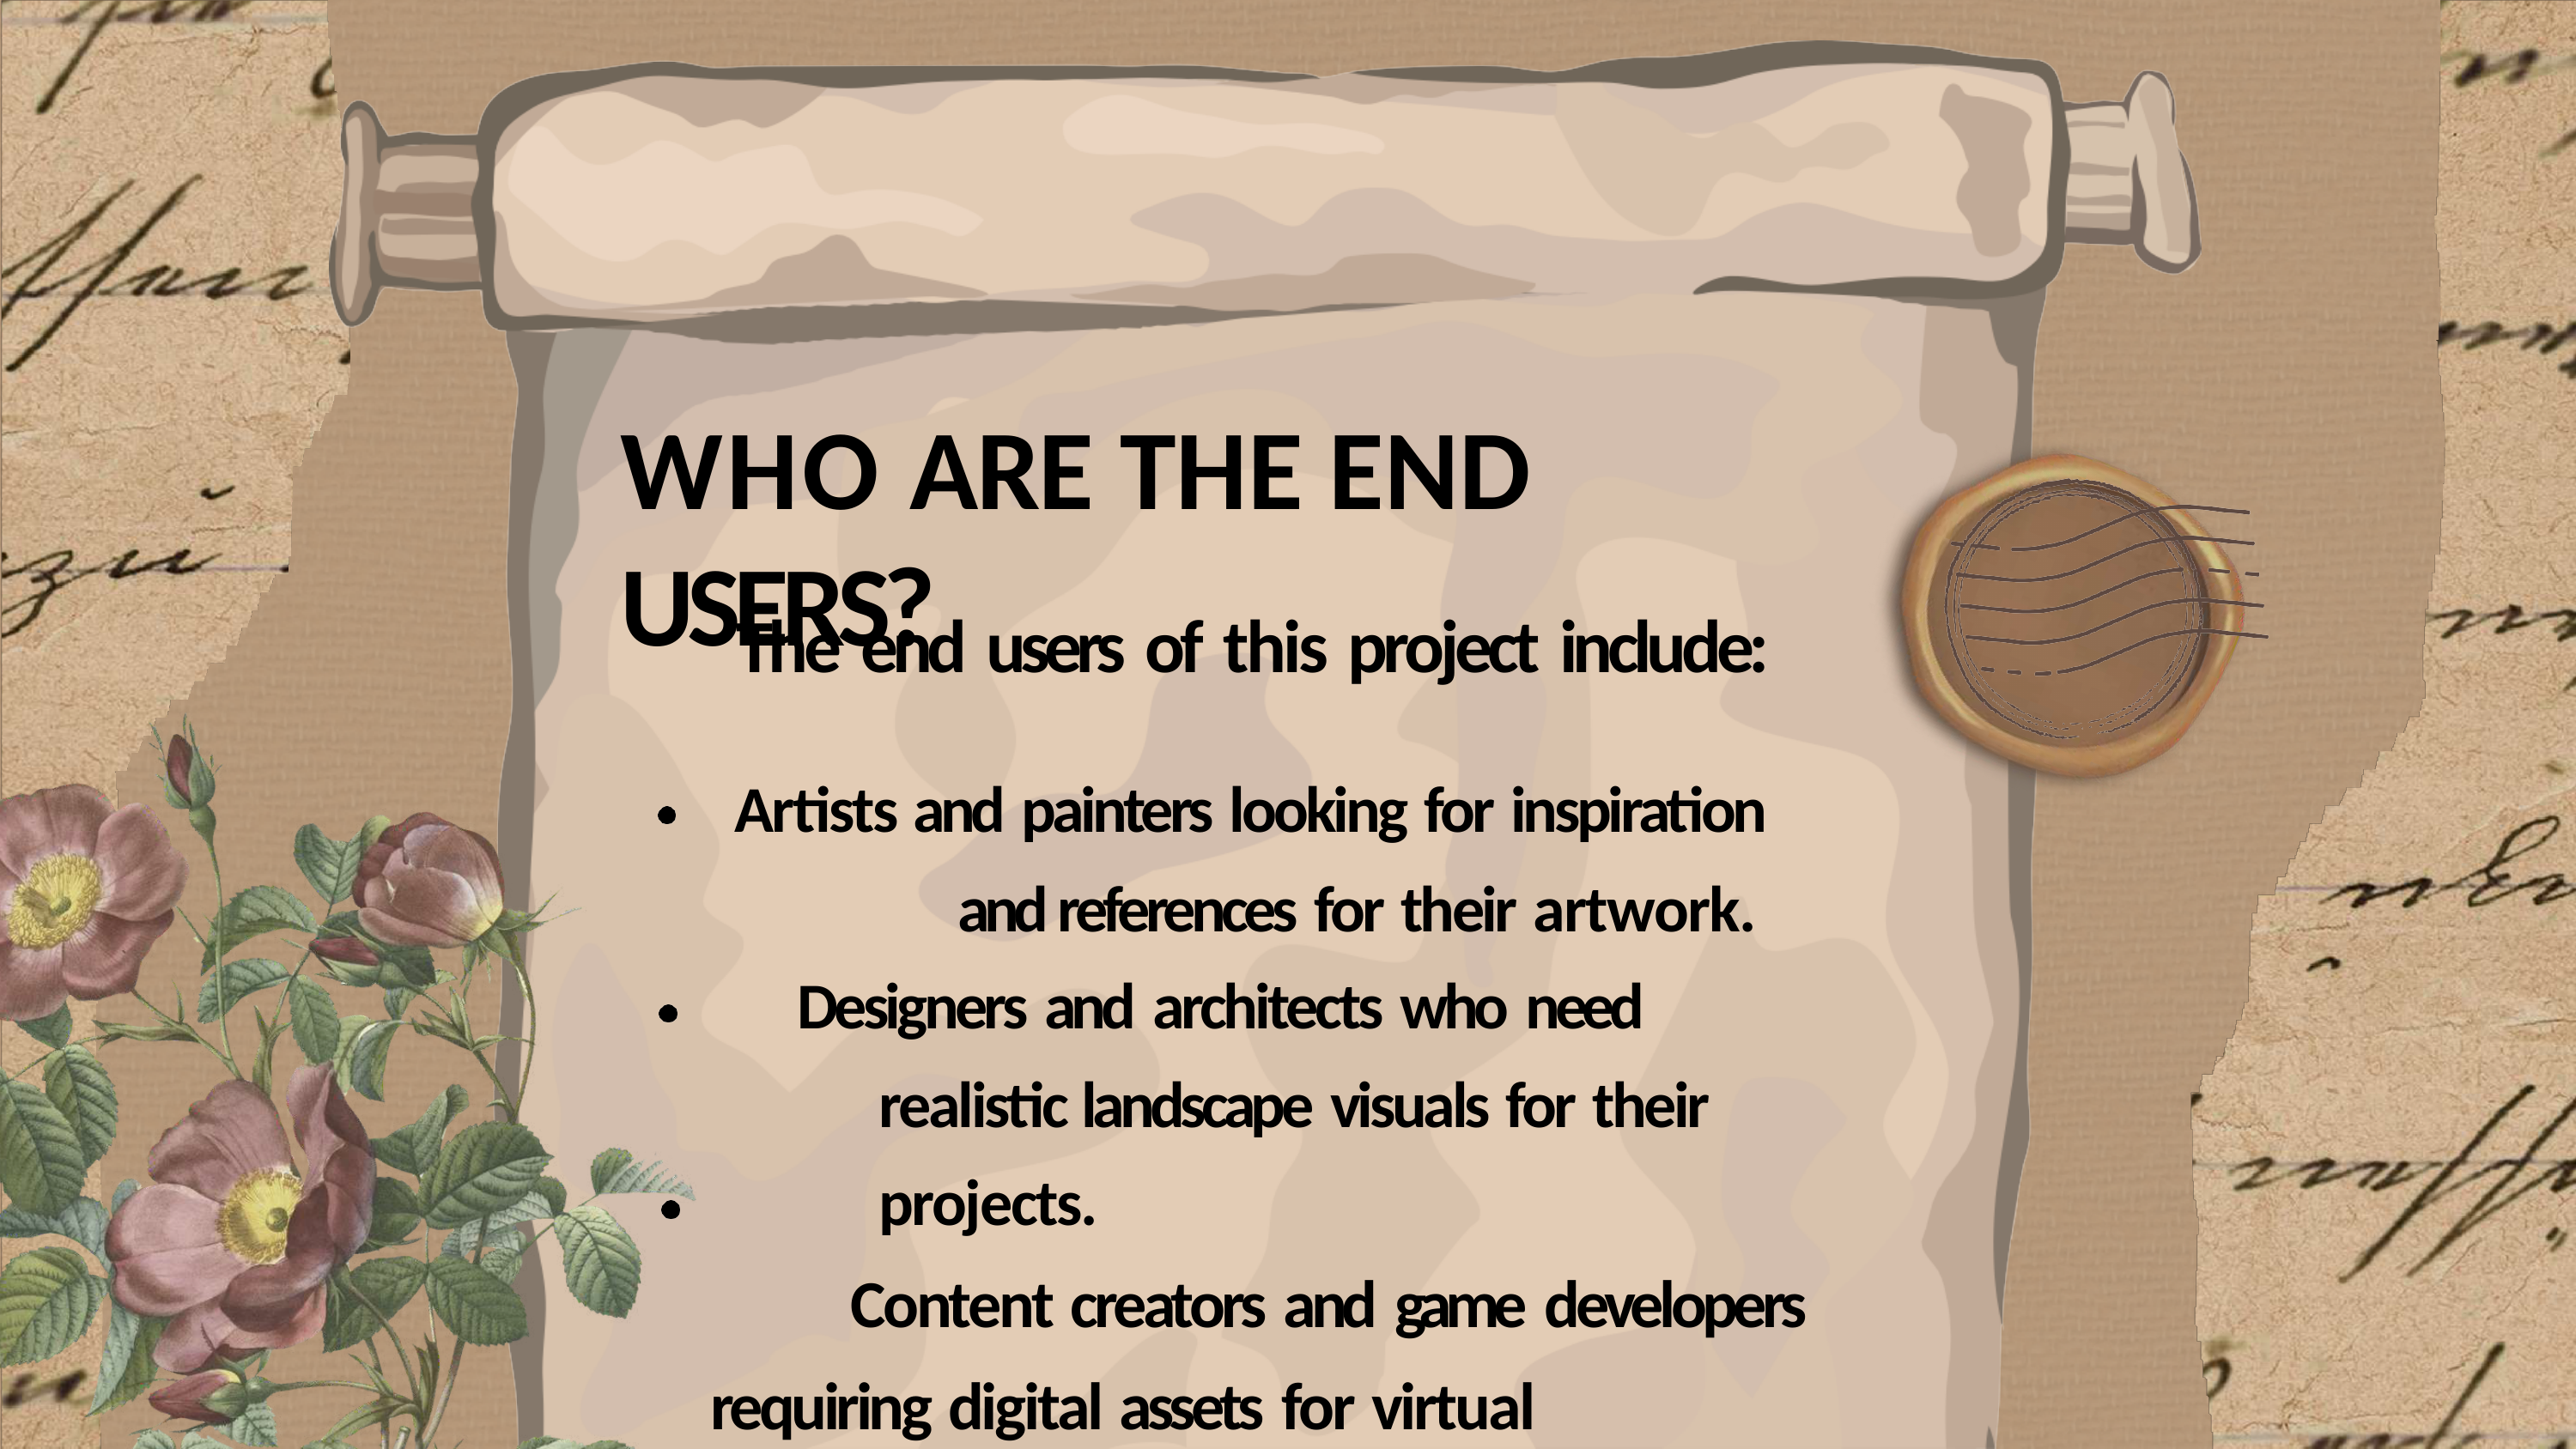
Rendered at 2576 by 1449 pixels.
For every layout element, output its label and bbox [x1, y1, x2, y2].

text_box [0, 0, 2576, 1449]
text_box [657, 806, 680, 1219]
